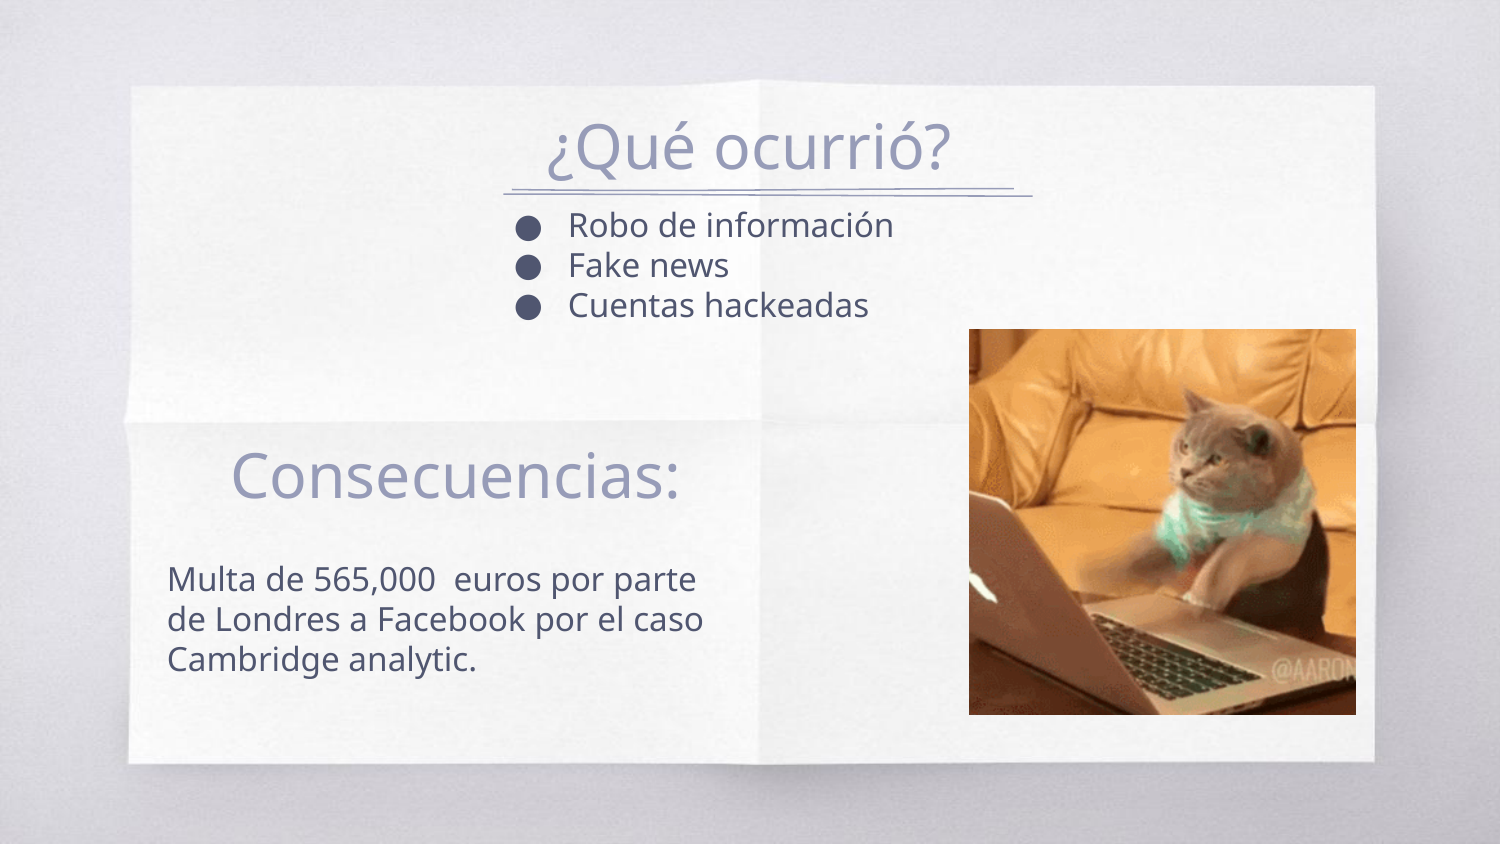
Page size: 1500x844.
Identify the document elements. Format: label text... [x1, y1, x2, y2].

text_box Multa de 565,000 euros por parte de Londres a Facebook por el caso Cambridge analytic. [151, 570, 760, 667]
text_box Consecuencias: [198, 428, 713, 519]
text_box Robo de información Fake news Cuentas hackeadas [477, 203, 982, 378]
picture [0, 0, 1500, 844]
title ¿Qué ocurrió? [168, 84, 1332, 197]
